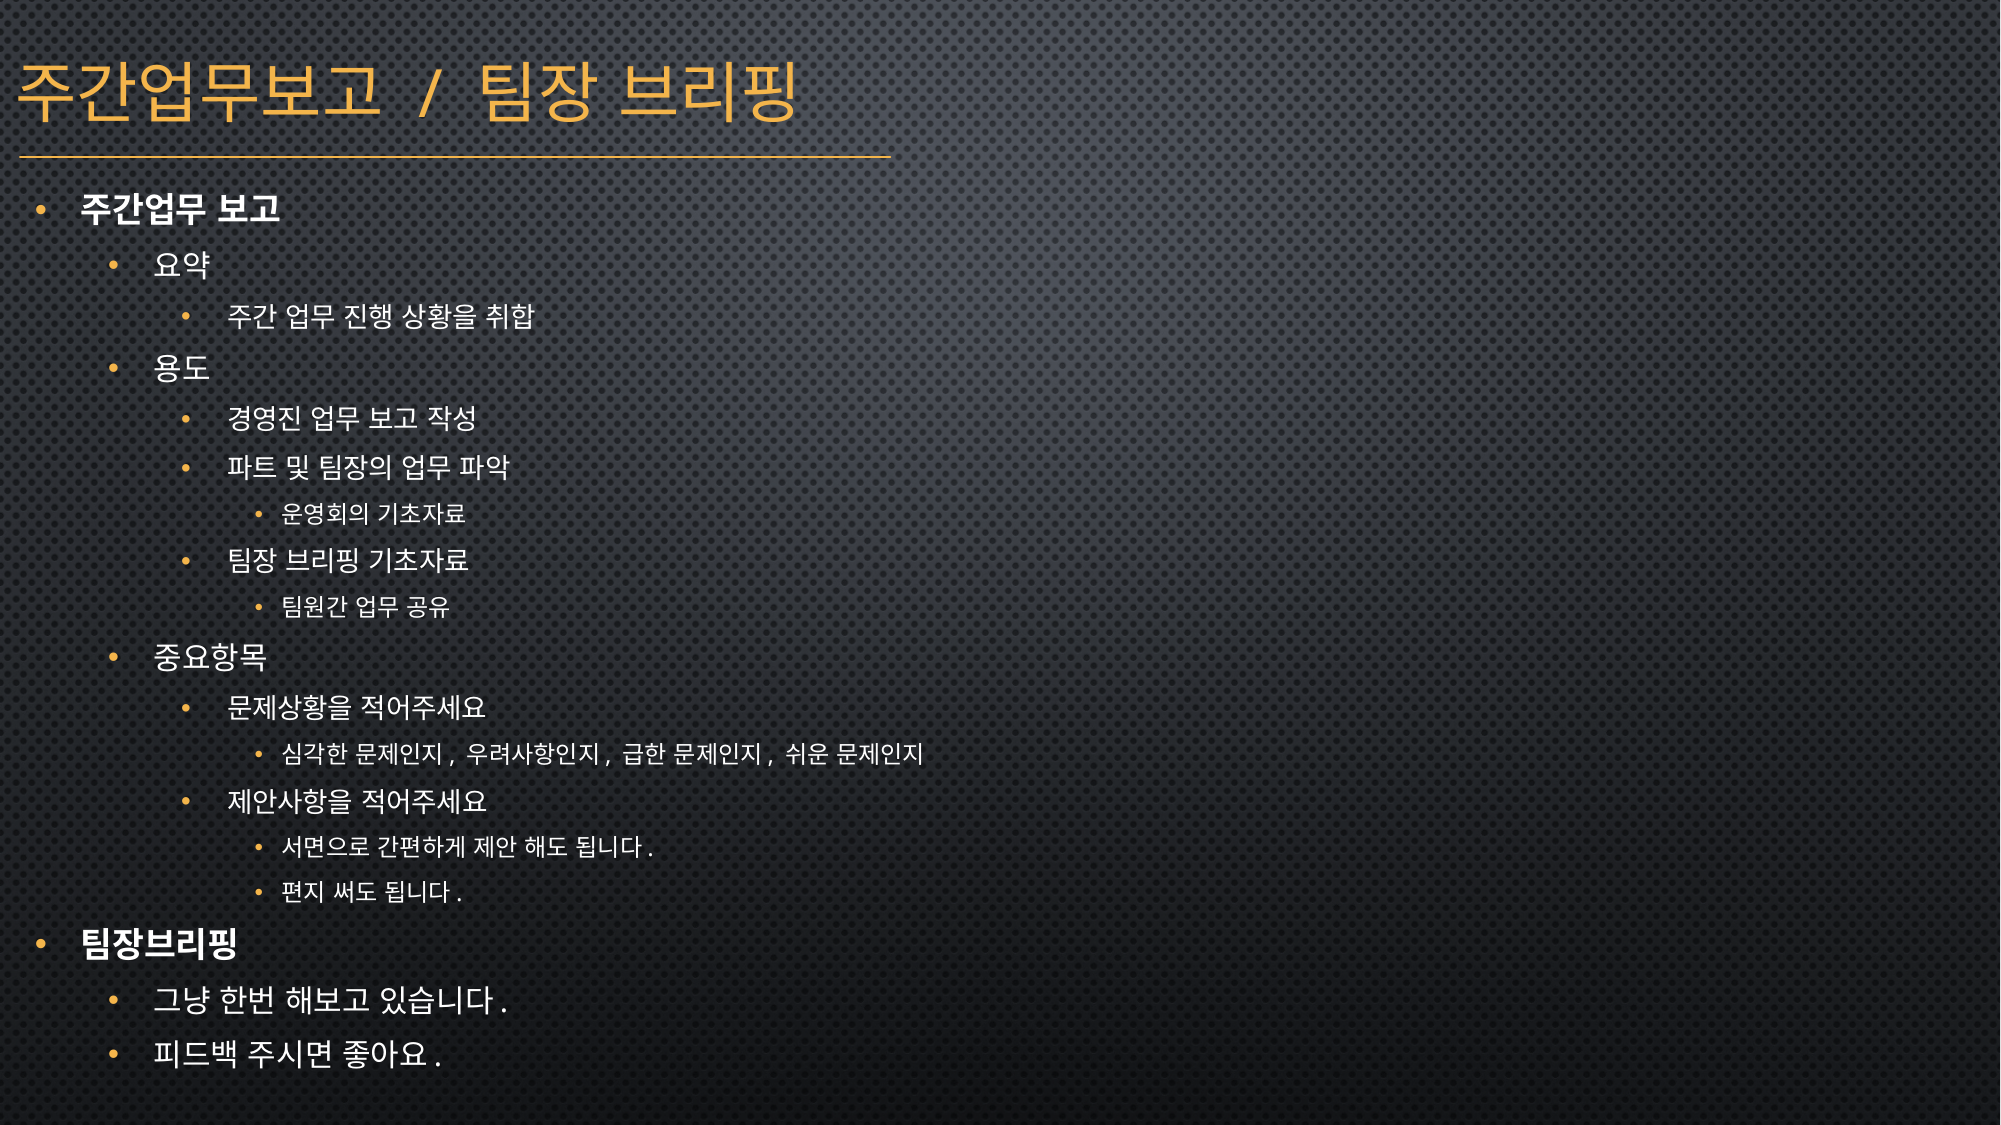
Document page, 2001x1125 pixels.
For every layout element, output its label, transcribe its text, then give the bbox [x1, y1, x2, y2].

list 주간업무 보고 요약 주간 업무 진행 상황을 취합 용도 경영진 업무 보고 작성 파트 및 팀장의 업무 파악 운영회의 기초자료 팀장 브리핑 기초자료 팀원간 업무 공유 중요항목 문제상황을 적어주세요 심각한 문제인지, 우려사항인지, 급한 문제인지, 쉬운 문제인지 제안사항을 적어주세요 서면으로 간편하게 제안 해도 됩니다. 편지 써도 됩니다. 팀장브리핑 그냥 한번 해보고 있습니다. 피드백 주시면 좋아요. [19, 180, 1943, 1084]
text_box 주간업무보고 / 팀장 브리핑 [0, 0, 1505, 181]
